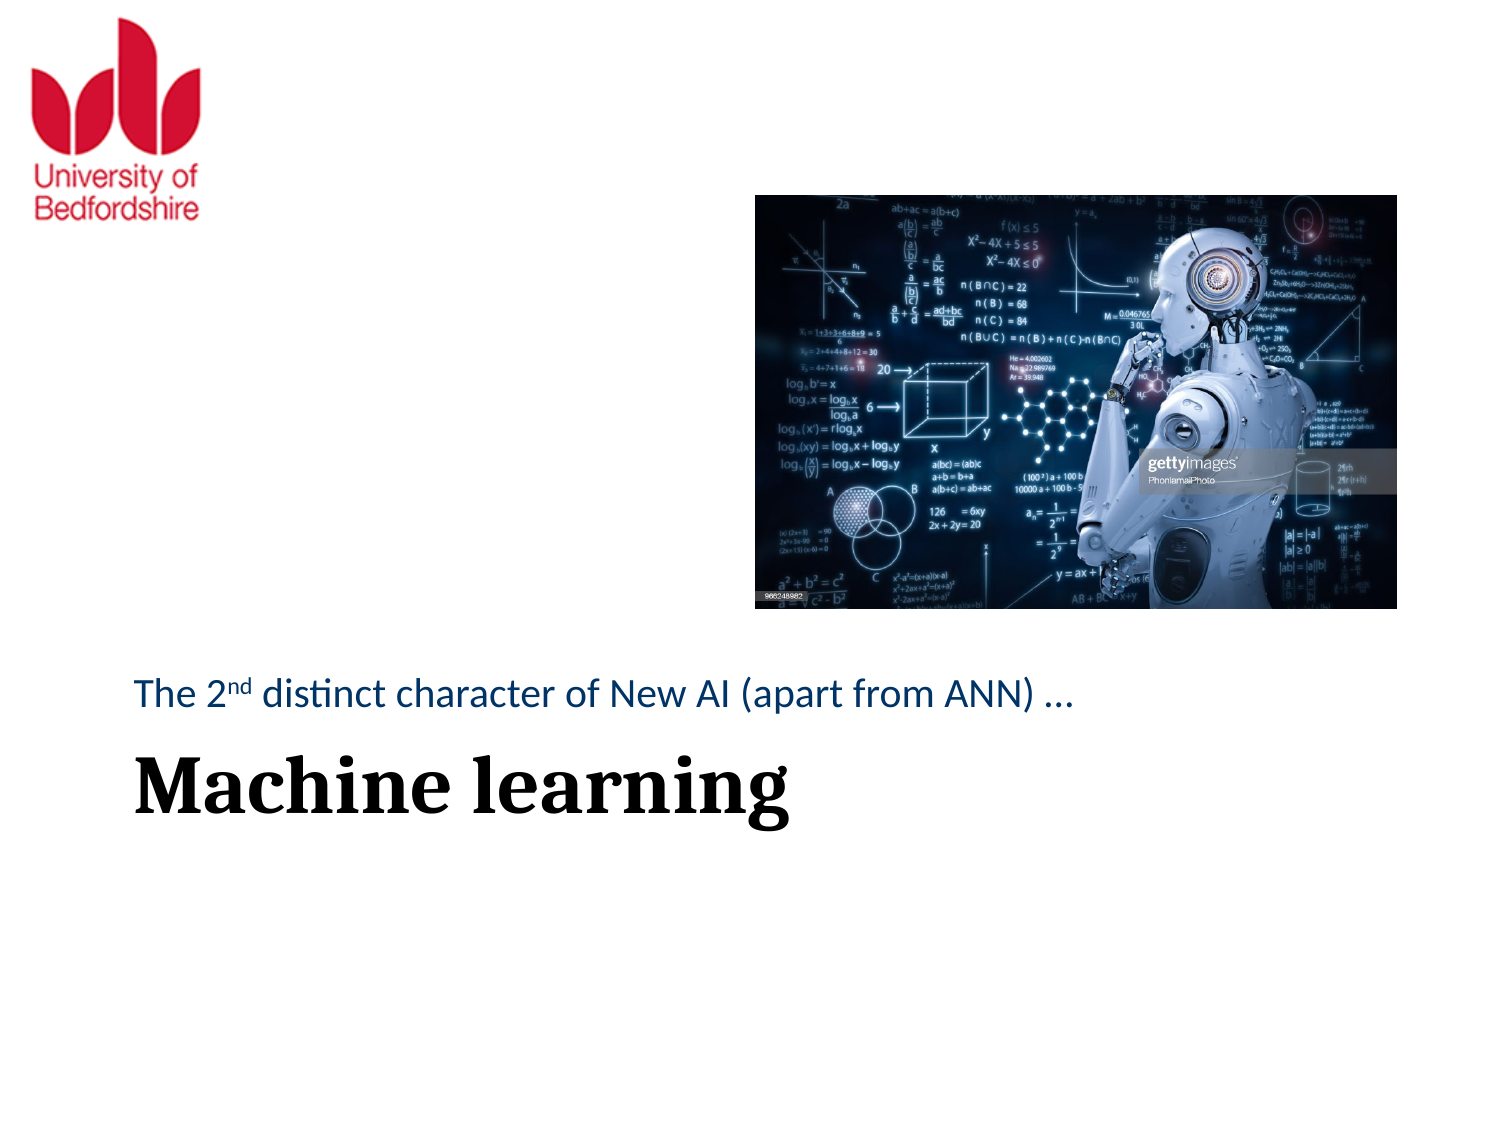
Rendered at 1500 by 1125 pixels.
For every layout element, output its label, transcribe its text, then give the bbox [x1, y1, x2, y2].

list The 2nd distinct character of New AI (apart from ANN) … [118, 476, 1394, 723]
picture [0, 0, 237, 236]
picture [755, 195, 1397, 609]
title Machine learning [118, 723, 1394, 947]
